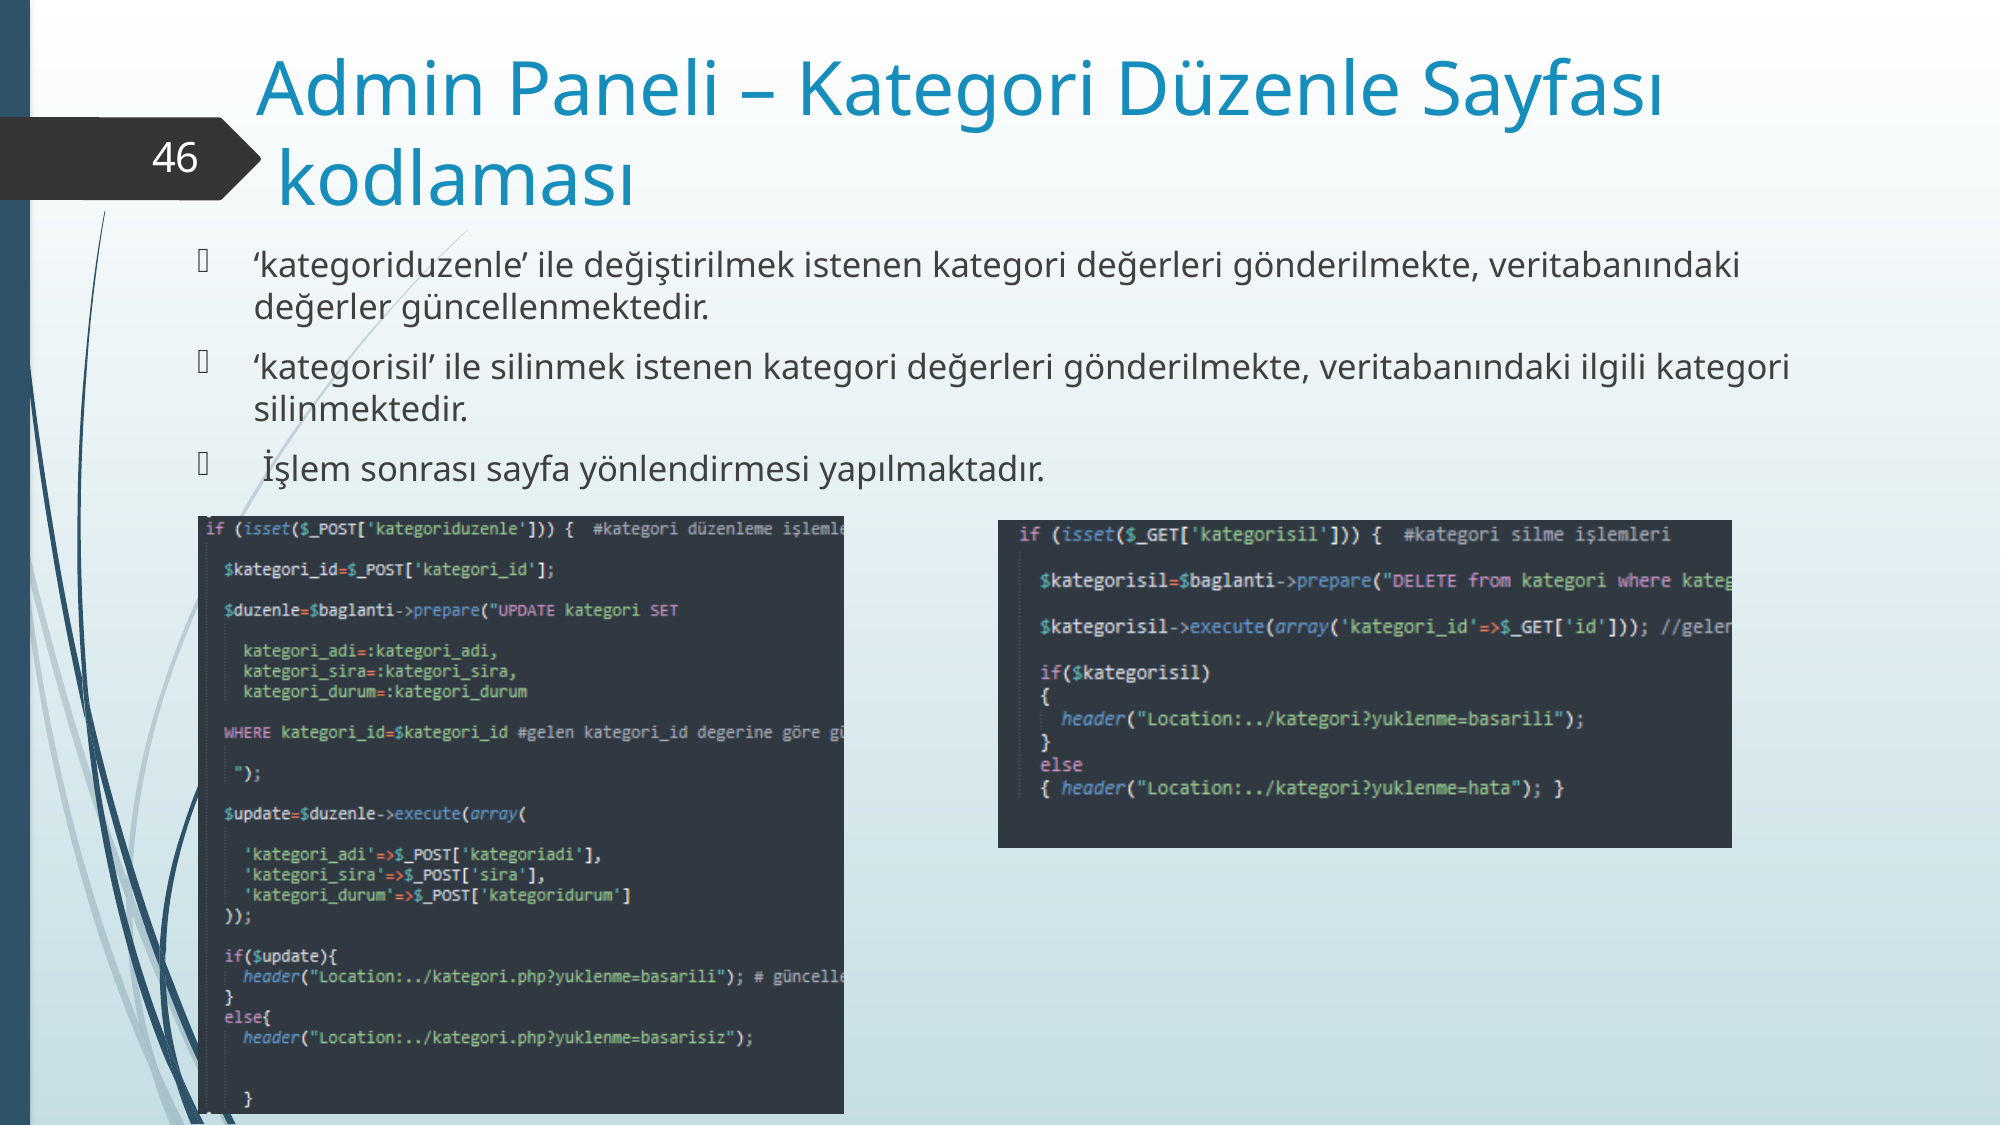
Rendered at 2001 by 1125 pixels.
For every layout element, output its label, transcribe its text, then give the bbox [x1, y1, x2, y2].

picture [997, 520, 1732, 849]
slide_number 46 [87, 129, 216, 190]
list ‘kategoriduzenle’ ile değiştirilmek istenen kategori değerleri gönderilmekte, veritabanındaki değerler güncellenmektedir. ‘kategorisil’ ile silinmek istenen kategori değerleri gönderilmekte, veritabanındaki ilgili kategori silinmektedir. İşlem sonrası sayfa yönlendirmesi yapılmaktadır. [182, 235, 1870, 497]
picture [197, 516, 844, 1114]
title Admin Paneli – Kategori Düzenle Sayfası kodlaması [241, 32, 2000, 244]
